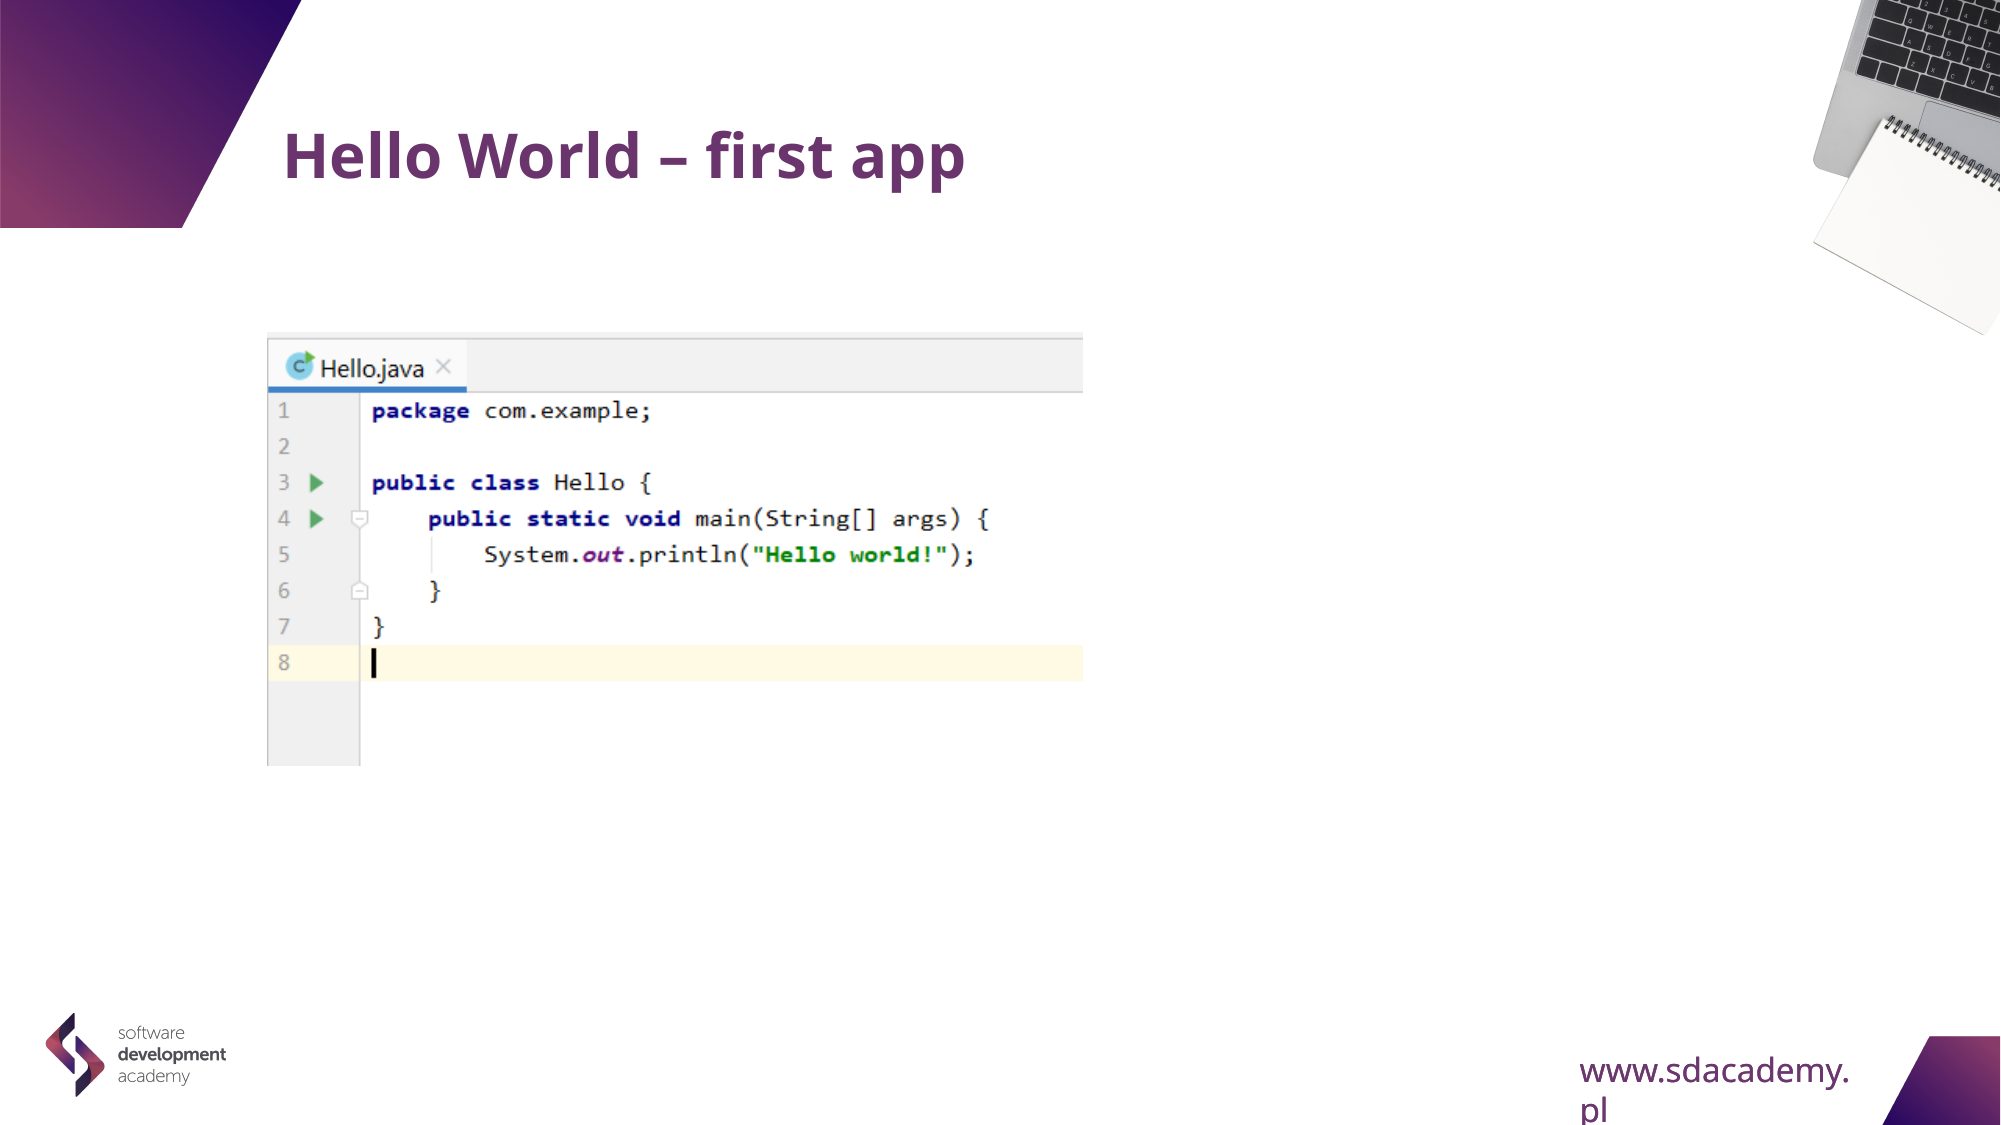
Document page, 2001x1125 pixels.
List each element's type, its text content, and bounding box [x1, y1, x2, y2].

picture [45, 1013, 226, 1097]
picture [1794, 0, 2000, 344]
picture [267, 332, 1083, 766]
title Hello World – first app [267, 59, 1023, 200]
picture [1883, 1037, 2001, 1125]
picture [0, 0, 302, 228]
